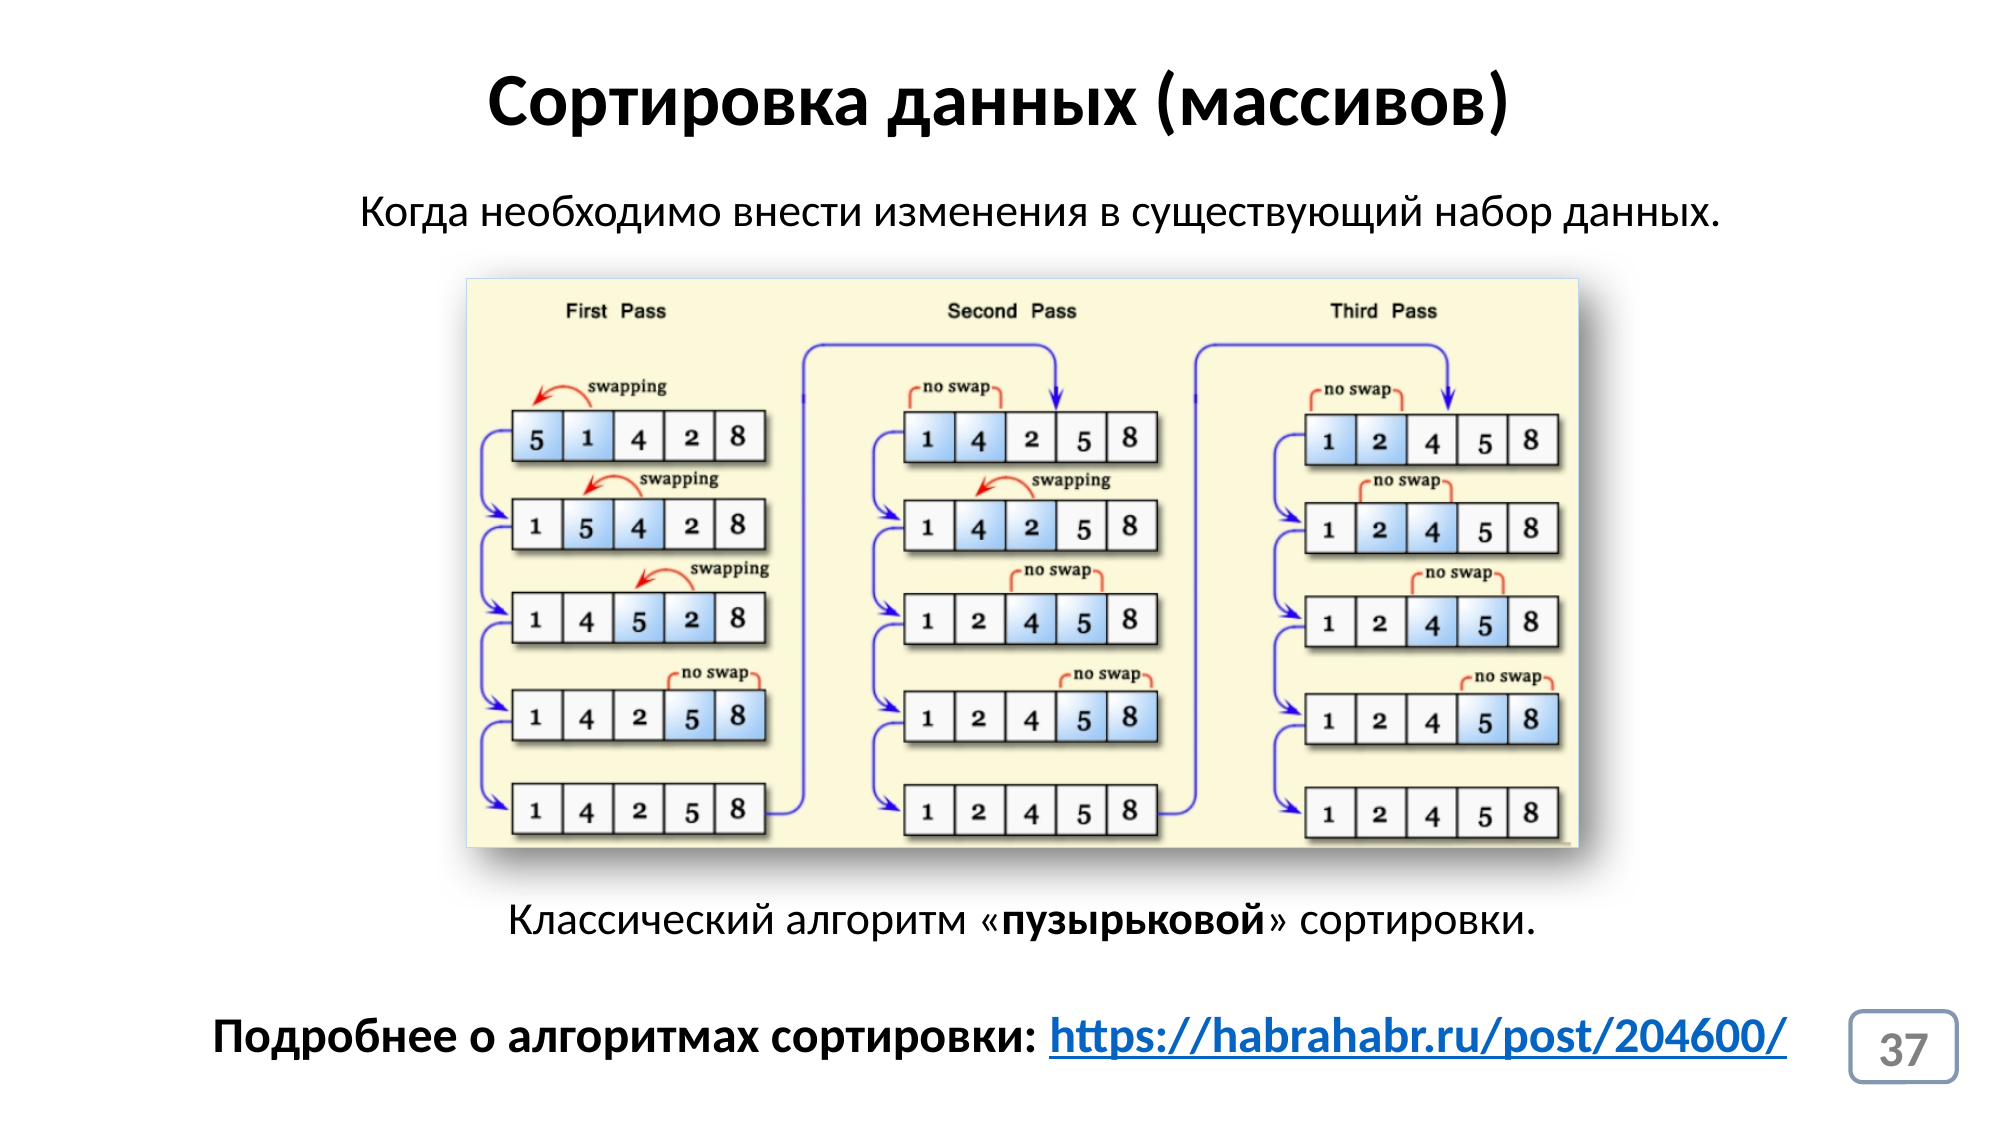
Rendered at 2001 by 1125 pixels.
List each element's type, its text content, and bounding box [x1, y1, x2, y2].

picture [466, 278, 1579, 848]
text_box Классический алгоритм «пузырьковой» сортировки. [466, 882, 1579, 952]
text_box Сортировка данных (массивов) [0, 42, 2000, 148]
text_box 37 [1849, 1070, 1958, 1084]
text_box Когда необходимо внести изменения в существующий набор данных. [303, 172, 1780, 243]
text_box Подробнее о алгоритмах сортировки: https://habrahabr.ru/post/204600/ [0, 994, 2000, 1070]
